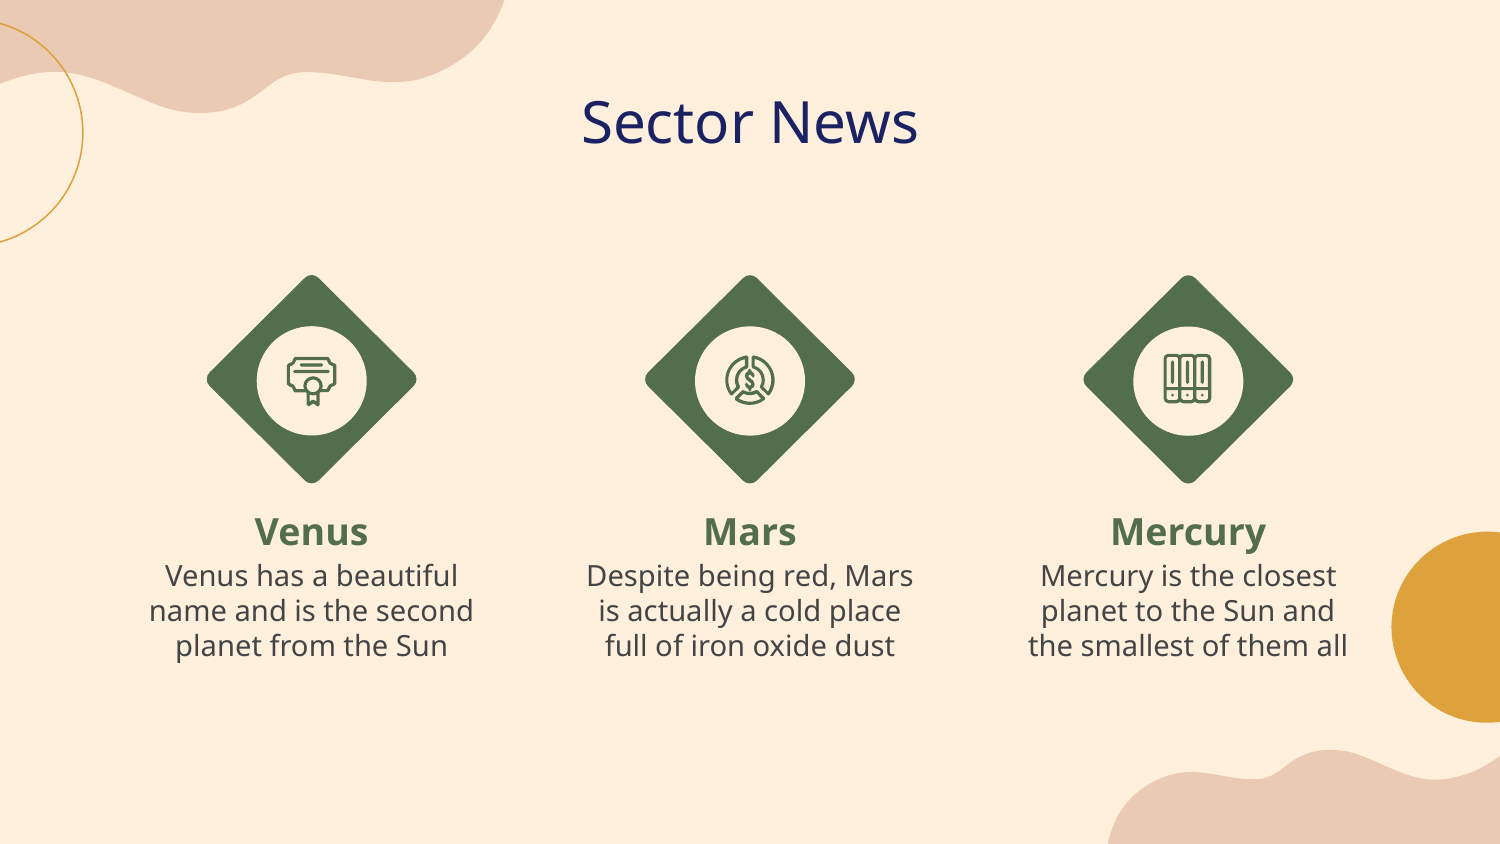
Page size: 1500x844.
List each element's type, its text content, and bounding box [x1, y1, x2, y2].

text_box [1163, 353, 1212, 404]
text_box [695, 326, 806, 436]
title Mercury [1003, 492, 1374, 557]
title Sector News [116, 72, 1383, 167]
subtitle Despite being red, Mars is actually a cold place full of iron oxide dust [564, 542, 936, 663]
title Mars [564, 492, 936, 542]
subtitle Mercury is the closest planet to the Sun and the smallest of them all [1003, 557, 1374, 663]
text_box [206, 275, 417, 484]
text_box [724, 355, 775, 406]
text_box [1133, 326, 1244, 436]
text_box [1083, 275, 1294, 484]
subtitle Venus has a beautiful name and is the second planet from the Sun [126, 542, 497, 663]
text_box [256, 326, 367, 436]
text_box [286, 356, 337, 407]
title Venus [126, 492, 497, 542]
text_box [645, 275, 855, 484]
